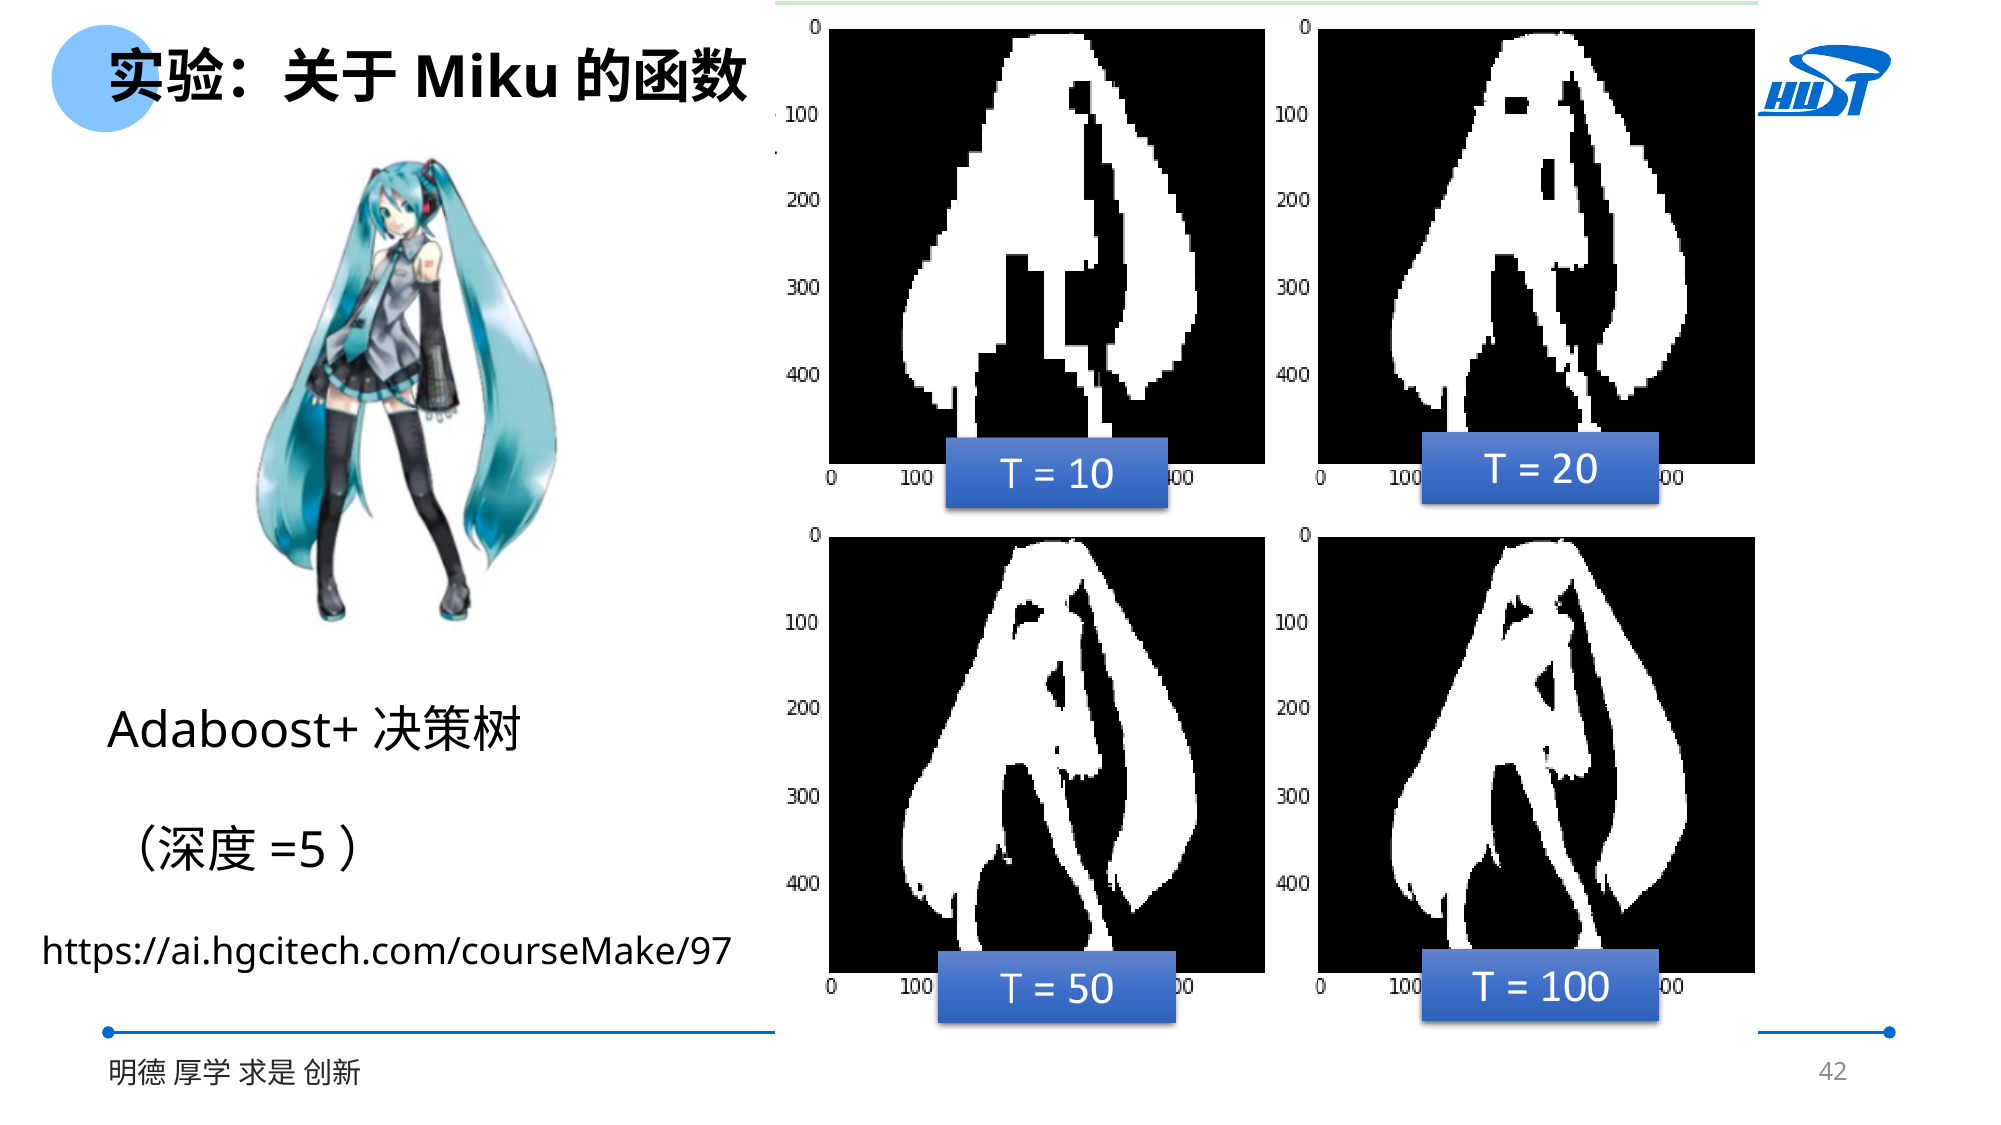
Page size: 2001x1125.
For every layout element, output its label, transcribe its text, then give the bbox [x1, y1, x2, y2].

picture [775, 0, 1758, 1044]
text_box https://ai.hgcitech.com/courseMake/97 [26, 919, 775, 980]
list 实验：关于Miku的函数 [93, 43, 775, 114]
slide_number 42 [1412, 1042, 1863, 1103]
picture [236, 136, 566, 657]
text_box Adaboost+决策树 （深度=5） [92, 689, 687, 885]
